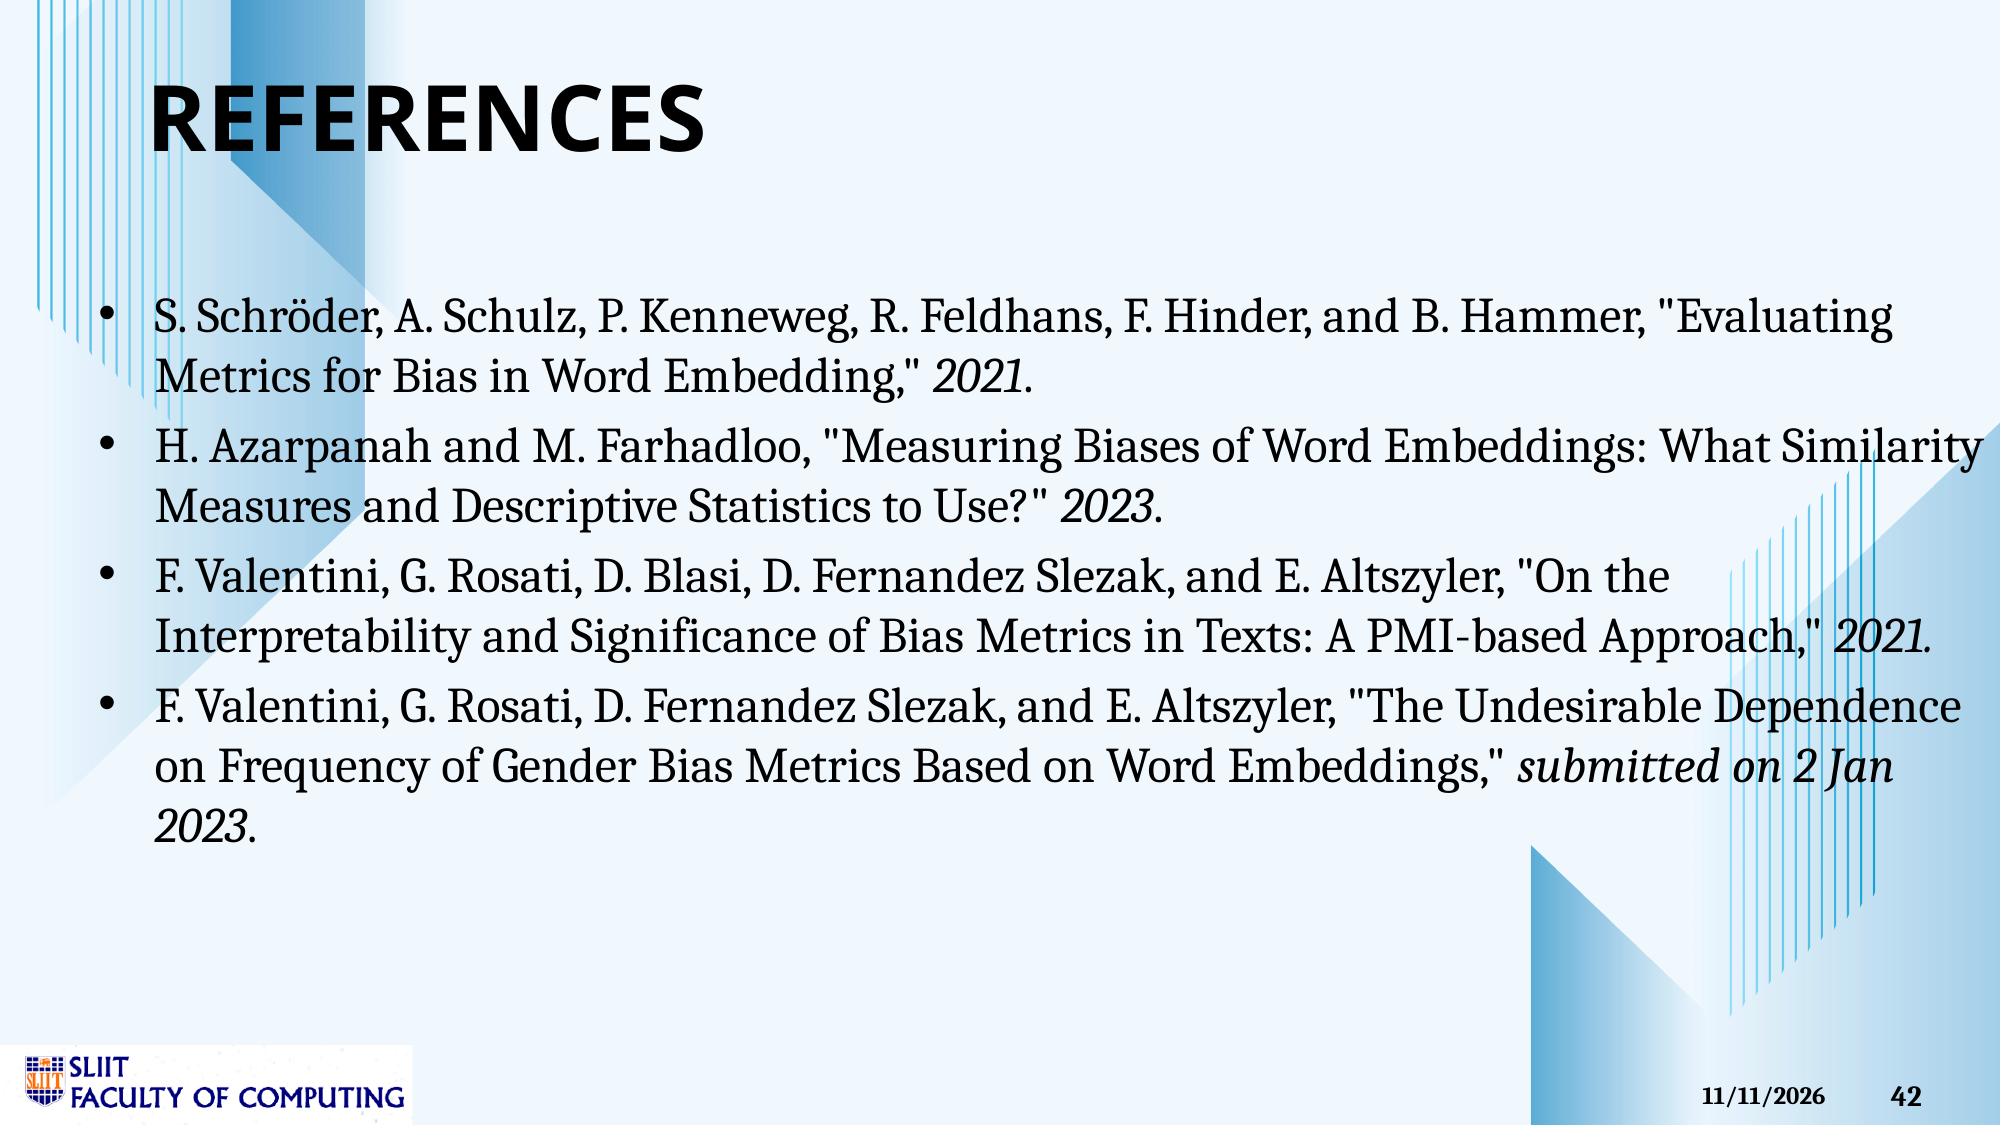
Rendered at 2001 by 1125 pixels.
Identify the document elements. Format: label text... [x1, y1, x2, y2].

title REFERENCES [87, 50, 767, 180]
list S. Schröder, A. Schulz, P. Kenneweg, R. Feldhans, F. Hinder, and B. Hammer, "Evaluating Metrics for Bias in Word Embedding," 2021. H. Azarpanah and M. Farhadloo, "Measuring Biases of Word Embeddings: What Similarity Measures and Descriptive Statistics to Use?" 2023. F. Valentini, G. Rosati, D. Blasi, D. Fernandez Slezak, and E. Altszyler, "On the Interpretability and Significance of Bias Metrics in Texts: A PMI-based Approach," 2021. F. Valentini, G. Rosati, D. Fernandez Slezak, and E. Altszyler, "The Undesirable Dependence on Frequency of Gender Bias Metrics Based on Word Embeddings," submitted on 2 Jan 2023. [83, 275, 2000, 1046]
picture [0, 0, 2000, 1125]
